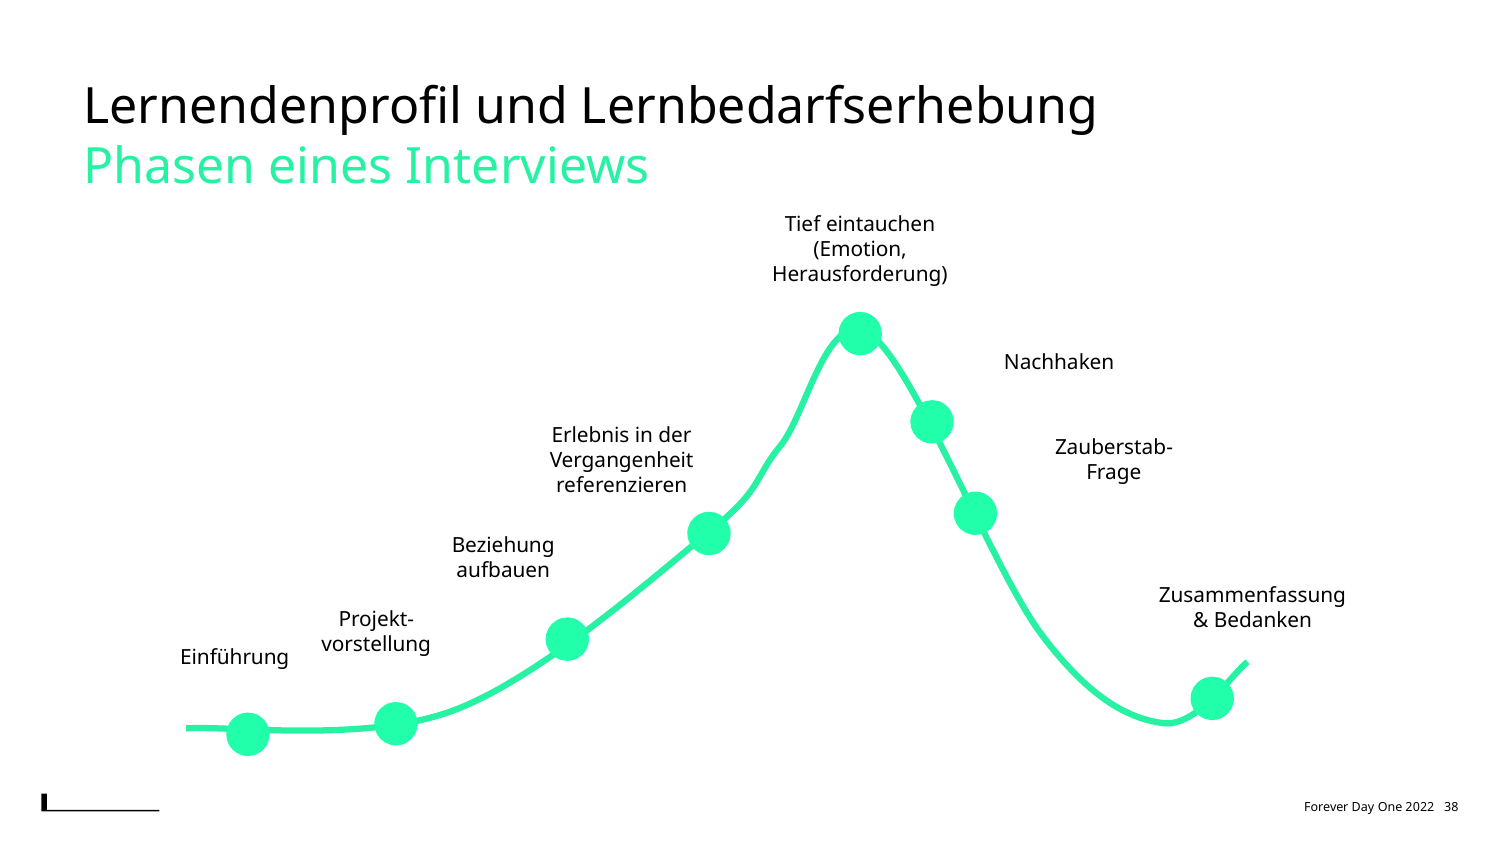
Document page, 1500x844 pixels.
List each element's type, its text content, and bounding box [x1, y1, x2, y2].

text_box [545, 617, 590, 661]
text_box [838, 311, 882, 356]
text_box [687, 511, 731, 556]
text_box Tief eintauchen (Emotion, Herausforderung) [753, 211, 967, 284]
text_box Zauberstab- Frage [1014, 422, 1214, 495]
text_box Lernendenprofil und Lernbedarfserhebung Phasen eines Interviews [41, 31, 1441, 132]
text_box [374, 702, 418, 746]
text_box [186, 725, 228, 729]
text_box [416, 338, 1248, 724]
text_box [226, 712, 270, 757]
text_box [41, 793, 160, 812]
text_box [953, 491, 998, 535]
text_box Erlebnis in der Vergangenheit referenzieren [521, 423, 722, 496]
text_box Zusammenfassung & Bedanken [1143, 570, 1362, 643]
text_box [1190, 676, 1234, 721]
slide_number Forever Day One 2022 38 [1170, 790, 1459, 825]
text_box Nachhaken [959, 324, 1159, 398]
text_box Beziehung aufbauen [403, 535, 604, 578]
text_box Projekt- vorstellung [276, 609, 477, 652]
text_box [267, 716, 375, 731]
text_box Einführung [134, 635, 335, 677]
text_box [910, 400, 954, 444]
